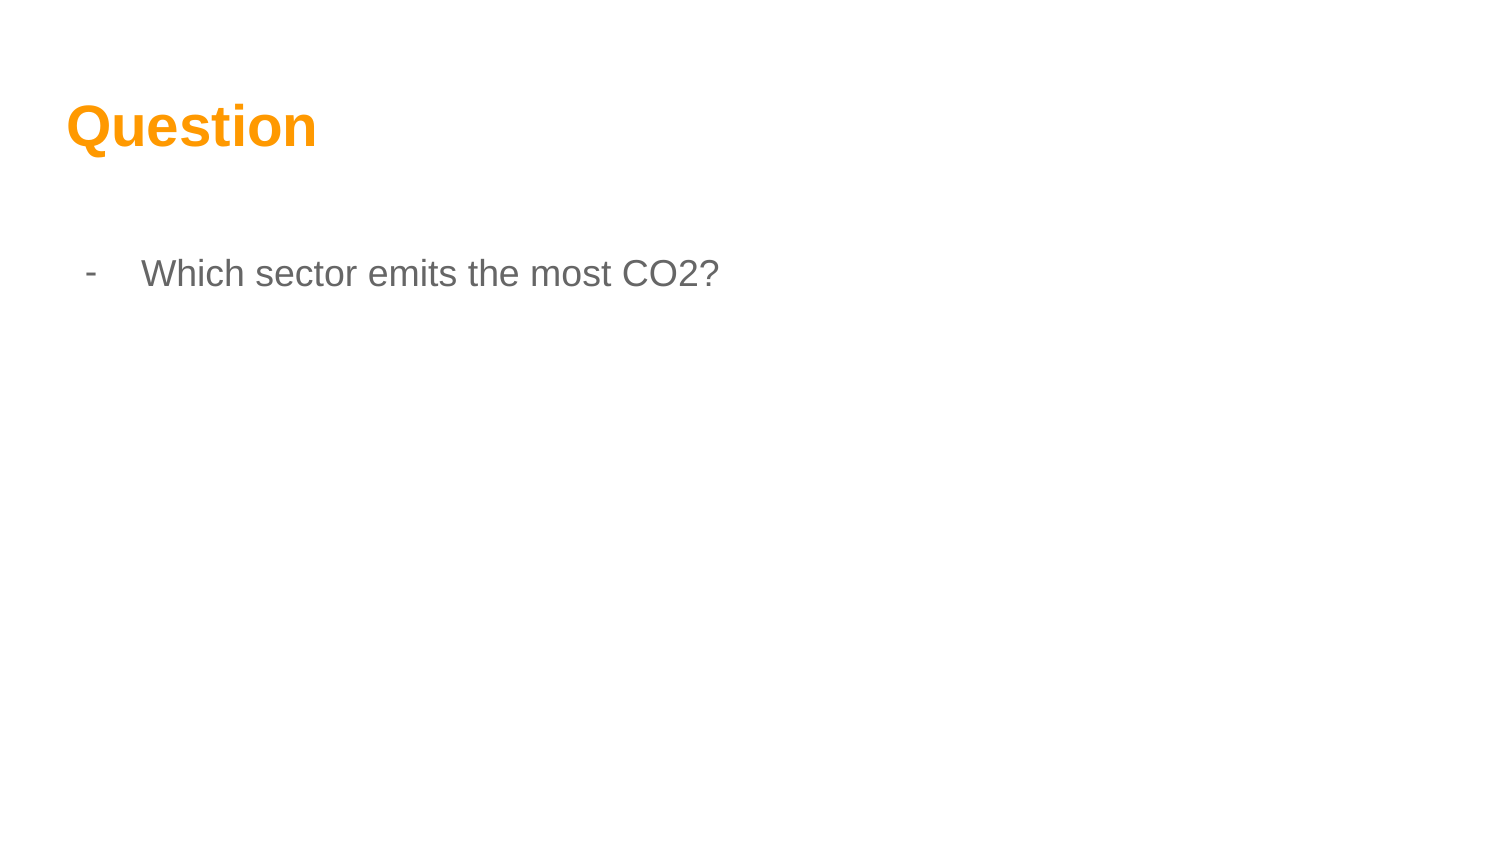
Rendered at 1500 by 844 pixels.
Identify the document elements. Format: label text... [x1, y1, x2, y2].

list Which sector emits the most CO2? [51, 189, 1050, 789]
title Question [51, 72, 1449, 167]
